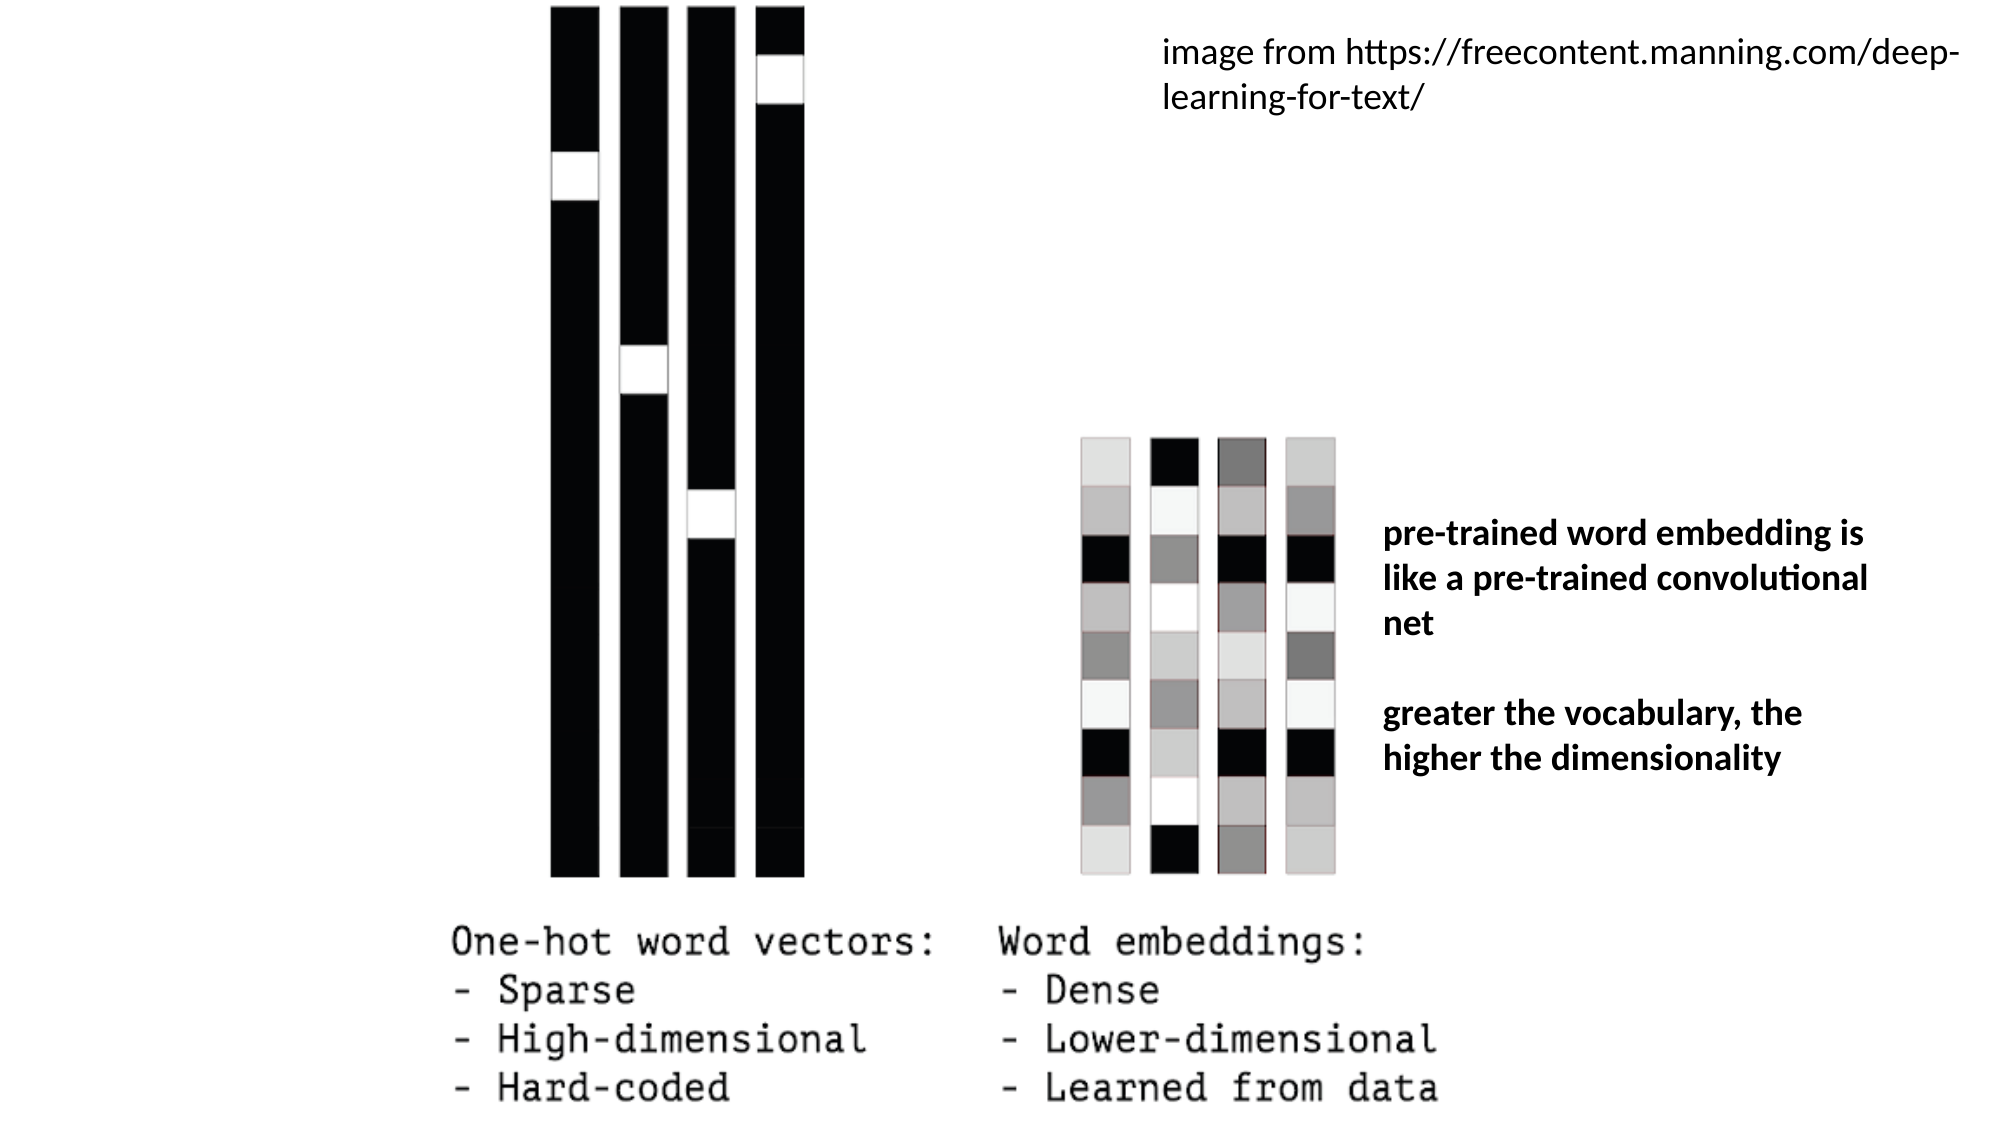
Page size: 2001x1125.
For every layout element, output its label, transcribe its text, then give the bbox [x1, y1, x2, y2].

text_box image from https://freecontent.manning.com/deep-learning-for-text/ [1456, 19, 2000, 125]
picture [440, 0, 1456, 1116]
text_box pre-trained word embedding is like a pre-trained convolutional net greater the vocabulary, the higher the dimensionality [1456, 500, 1926, 786]
